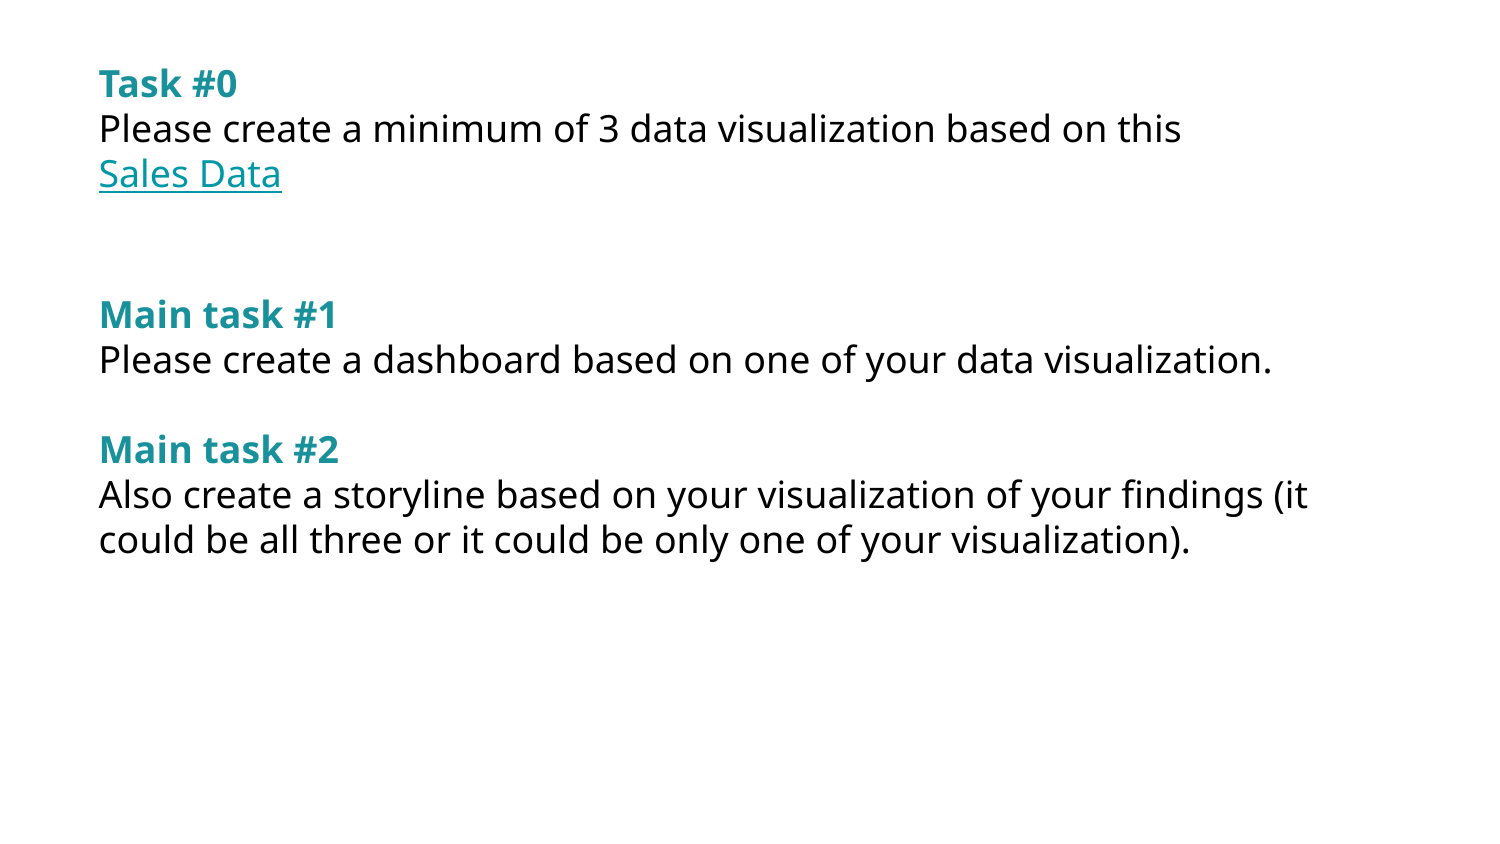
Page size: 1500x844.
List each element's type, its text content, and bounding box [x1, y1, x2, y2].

title Task #0 Please create a minimum of 3 data visualization based on this Sales Data Main task #1 Please create a dashboard based on one of your data visualization. Main task #2 Also create a storyline based on your visualization of your findings (it could be all three or it could be only one of your visualization). [98, 60, 1331, 652]
